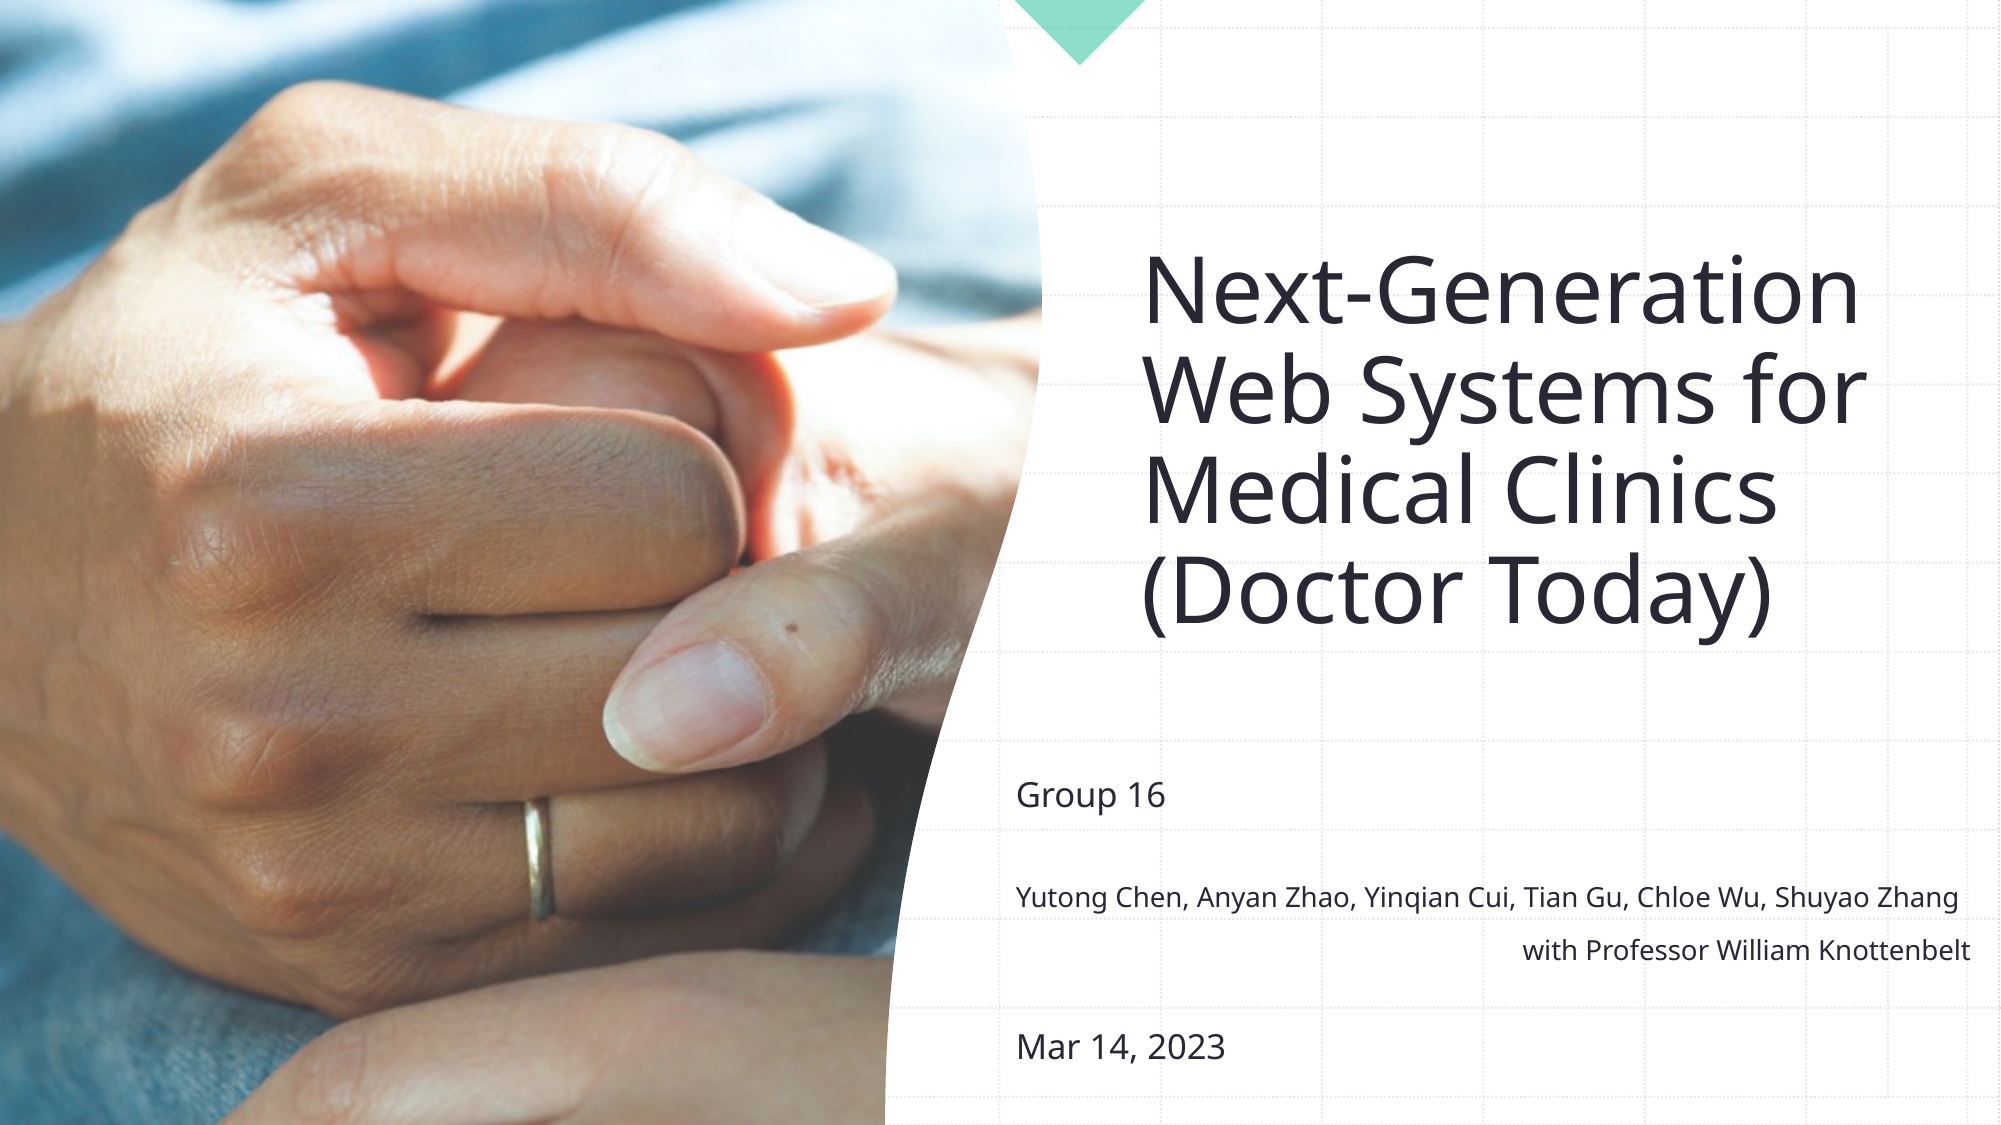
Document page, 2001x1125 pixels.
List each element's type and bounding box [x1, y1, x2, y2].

text_box [1042, 0, 2000, 1125]
picture [0, 0, 1042, 1125]
